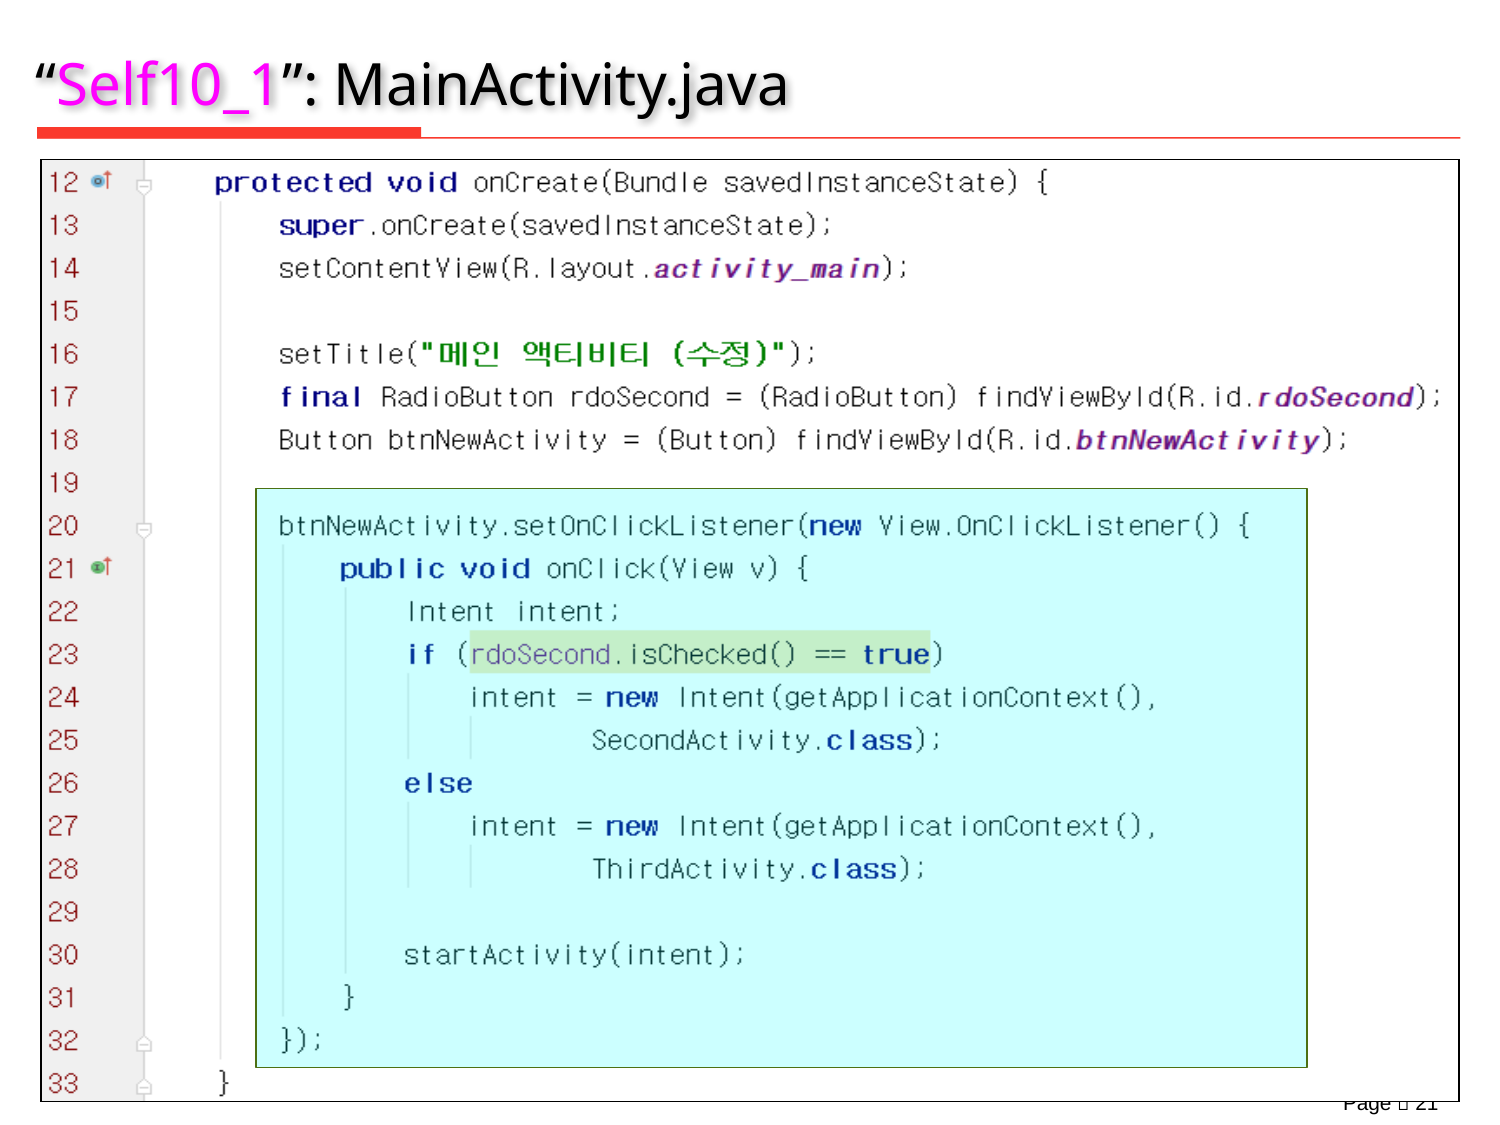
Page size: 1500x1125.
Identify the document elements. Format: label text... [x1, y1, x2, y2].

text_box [41, 159, 1459, 1102]
title “Self10_1”: MainActivity.java [35, 47, 1434, 142]
